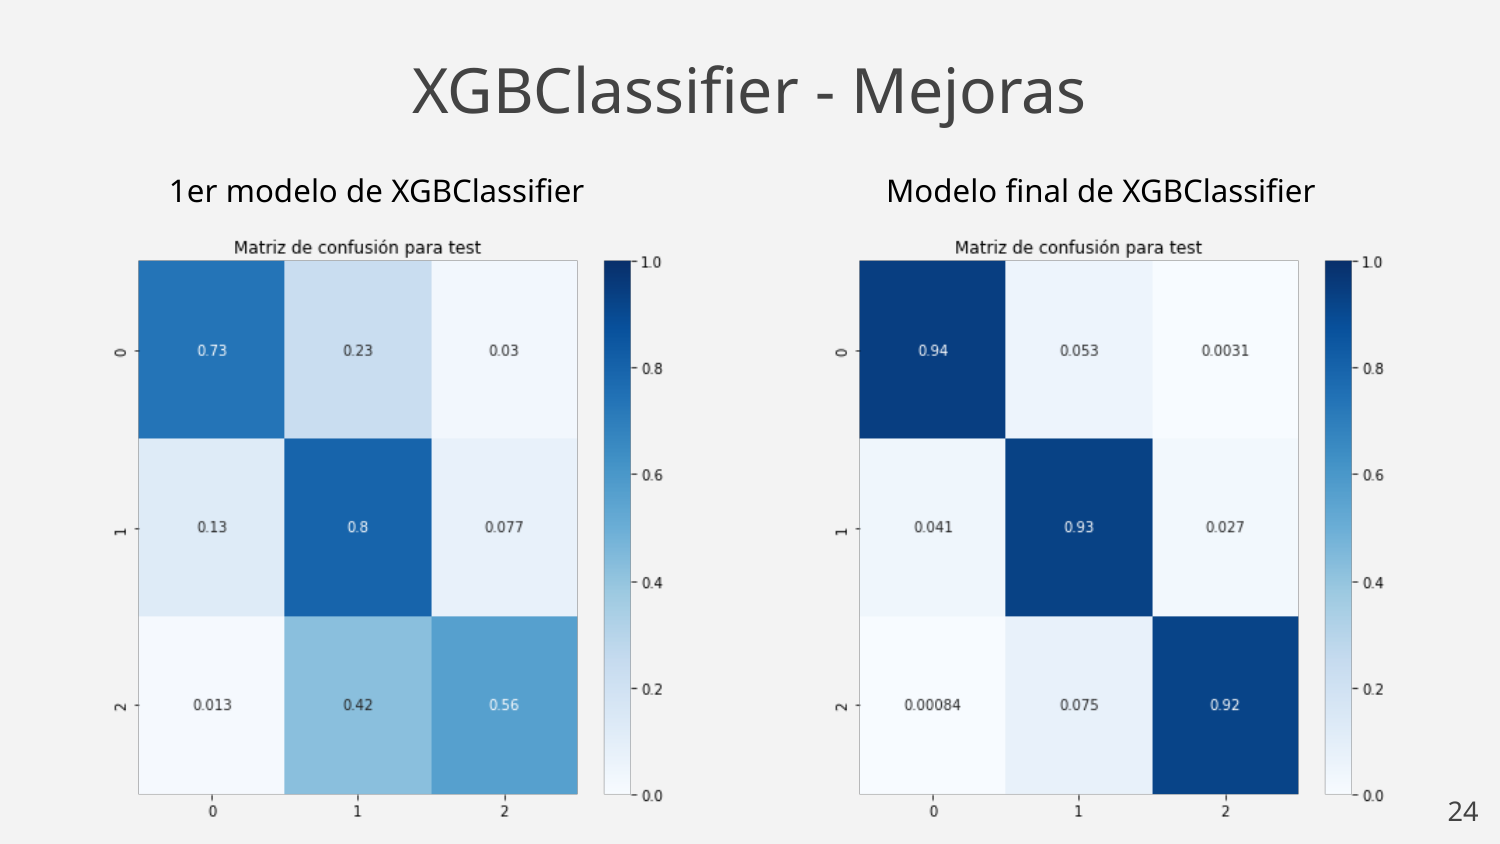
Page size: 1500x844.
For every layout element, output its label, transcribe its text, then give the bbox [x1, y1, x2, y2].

picture [104, 230, 673, 829]
picture [826, 230, 1394, 829]
text_box Modelo final de XGBClassifier [856, 155, 1347, 224]
title XGBClassifier - Mejoras [0, 27, 1500, 150]
slide_number ‹#› [1403, 779, 1494, 844]
text_box 1er modelo de XGBClassifier [132, 155, 622, 224]
